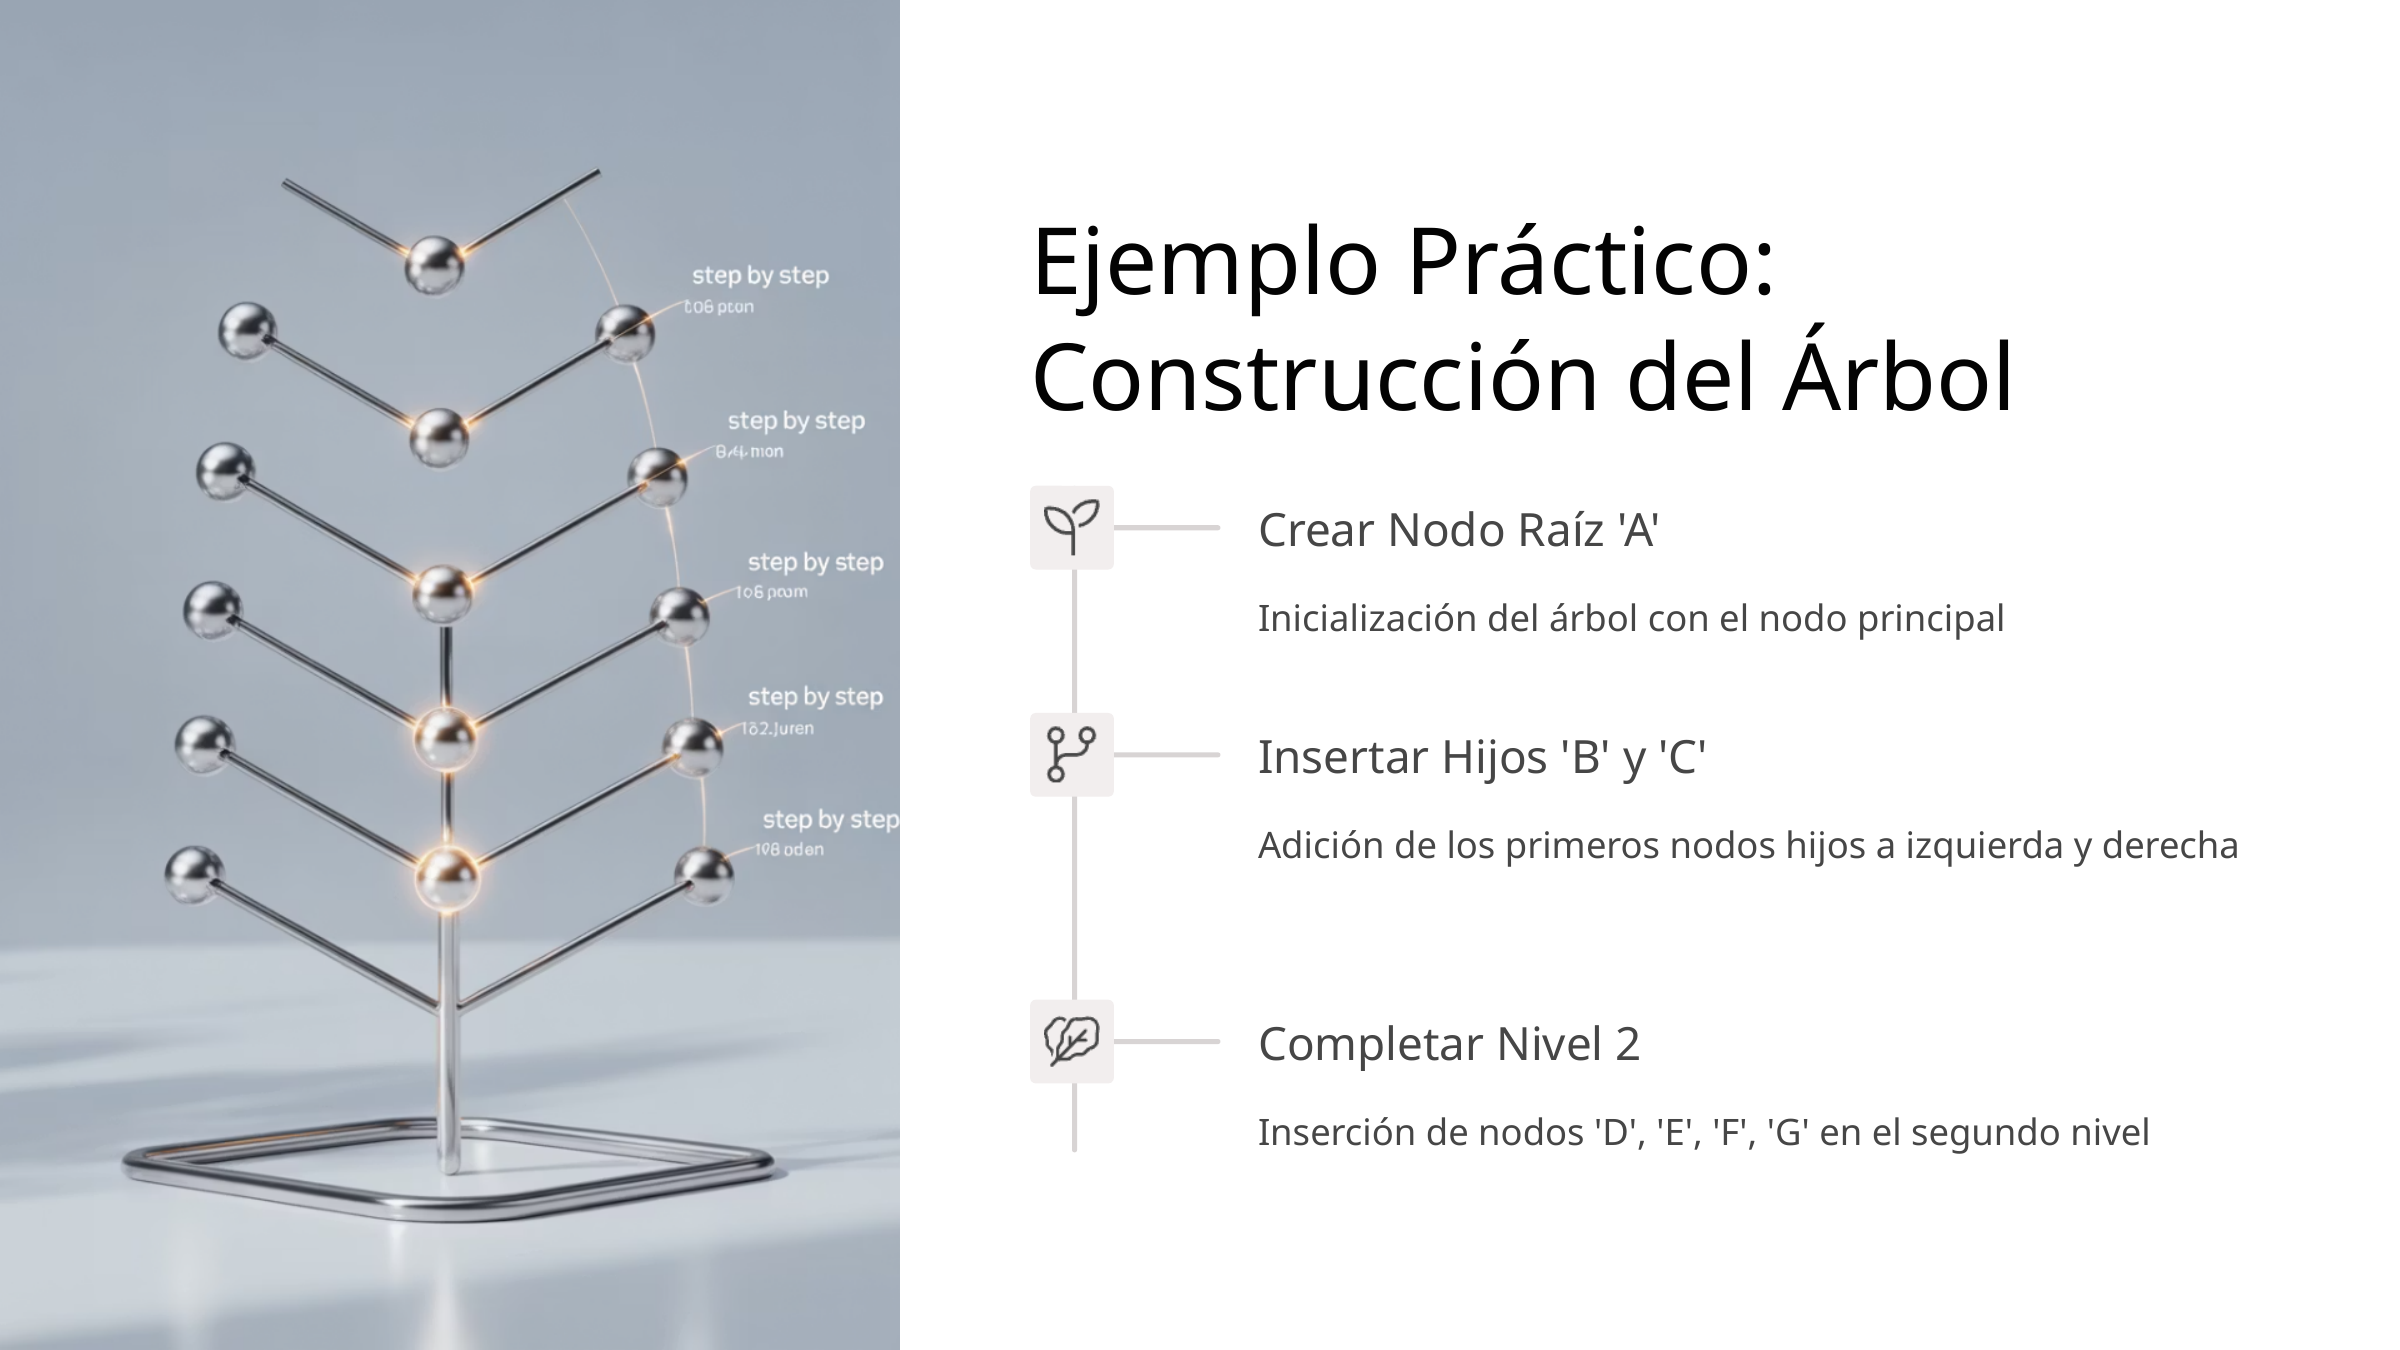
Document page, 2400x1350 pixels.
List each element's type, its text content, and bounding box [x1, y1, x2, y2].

text_box Crear Nodo Raíz 'A' [1258, 498, 1724, 557]
text_box [1114, 752, 1221, 758]
text_box Inicialización del árbol con el nodo principal [1258, 579, 2270, 639]
text_box [1030, 485, 1114, 570]
text_box [1072, 570, 1078, 712]
text_box Insertar Hijos 'B' y 'C' [1258, 725, 1724, 784]
text_box Ejemplo Práctico: Construcción del Árbol [1030, 197, 2270, 430]
text_box [1030, 712, 1114, 797]
text_box Completar Nivel 2 [1258, 1012, 1724, 1071]
picture [1044, 719, 1100, 790]
picture [1044, 492, 1100, 563]
text_box Adición de los primeros nodos hijos a izquierda y derecha [1258, 806, 2270, 926]
text_box [1114, 525, 1221, 531]
text_box [1072, 797, 1078, 999]
picture [0, 0, 900, 1350]
text_box [1114, 1039, 1221, 1045]
picture [1044, 1006, 1100, 1077]
text_box [1072, 1084, 1078, 1153]
text_box Inserción de nodos 'D', 'E', 'F', 'G' en el segundo nivel [1258, 1092, 2270, 1153]
text_box [1030, 999, 1114, 1084]
